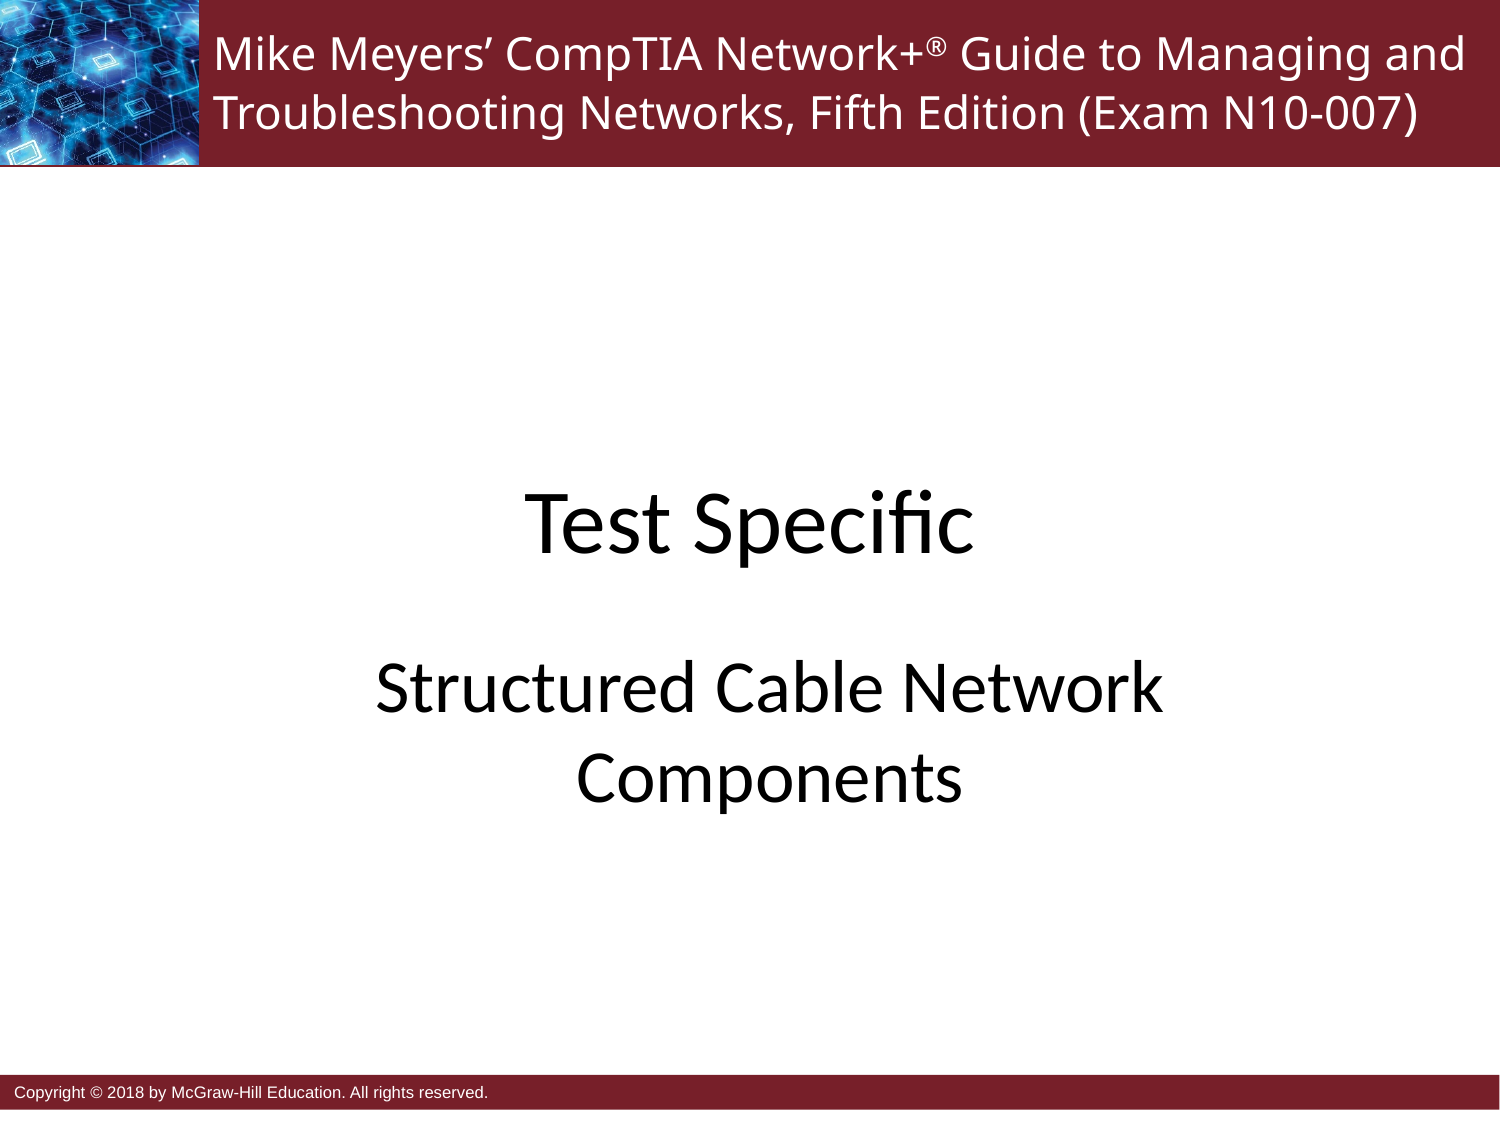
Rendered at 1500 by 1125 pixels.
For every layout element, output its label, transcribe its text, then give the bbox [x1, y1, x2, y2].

title Test Specific [112, 345, 1388, 587]
subtitle Structured Cable Network Components [245, 630, 1296, 775]
picture [0, 0, 199, 165]
